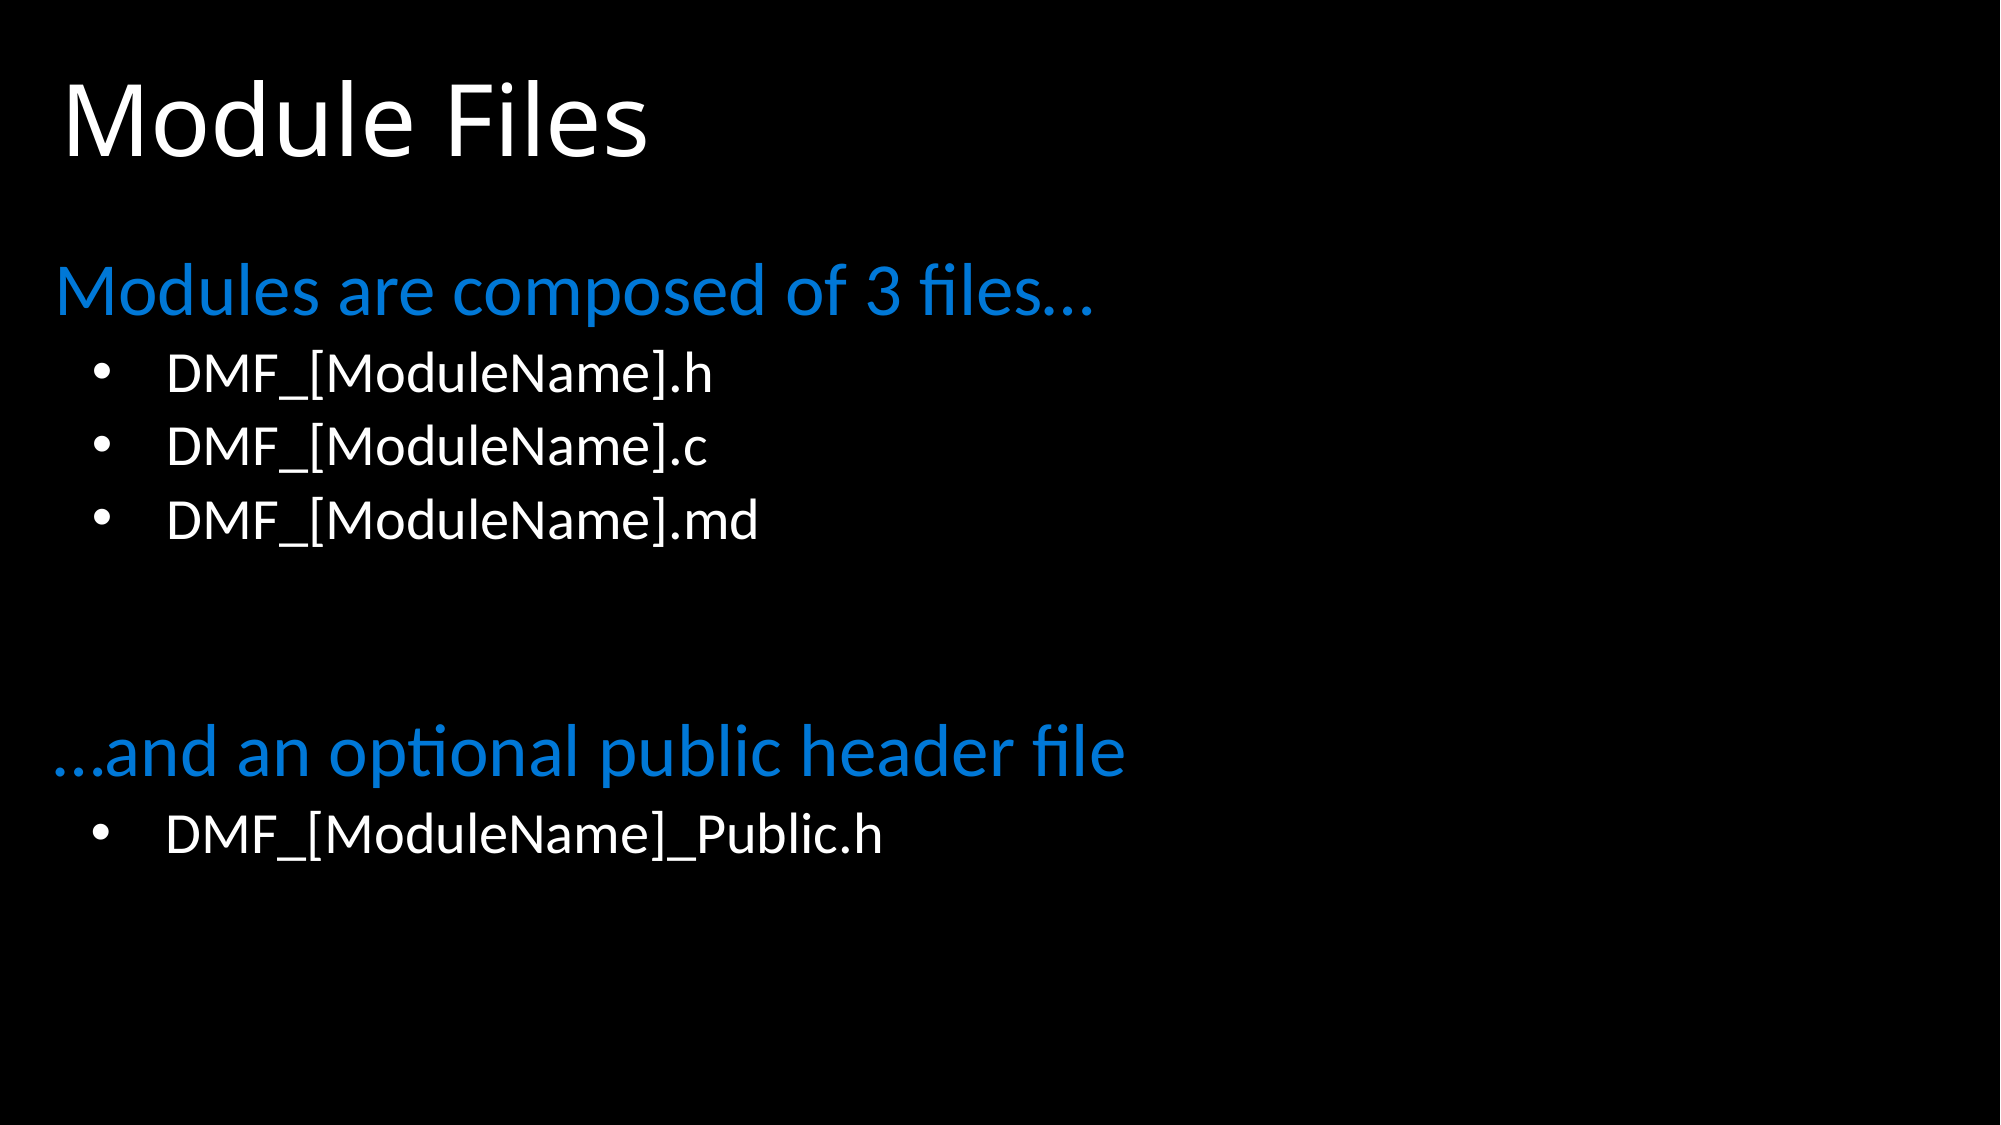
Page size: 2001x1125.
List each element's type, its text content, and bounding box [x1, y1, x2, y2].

text_box …and an optional public header file DMF_[ModuleName]_Public.h [38, 704, 1962, 964]
title Module Files [45, 48, 1996, 199]
list Modules are composed of 3 files… DMF_[ModuleName].h DMF_[ModuleName].c DMF_[ModuleName].md [39, 243, 1963, 646]
